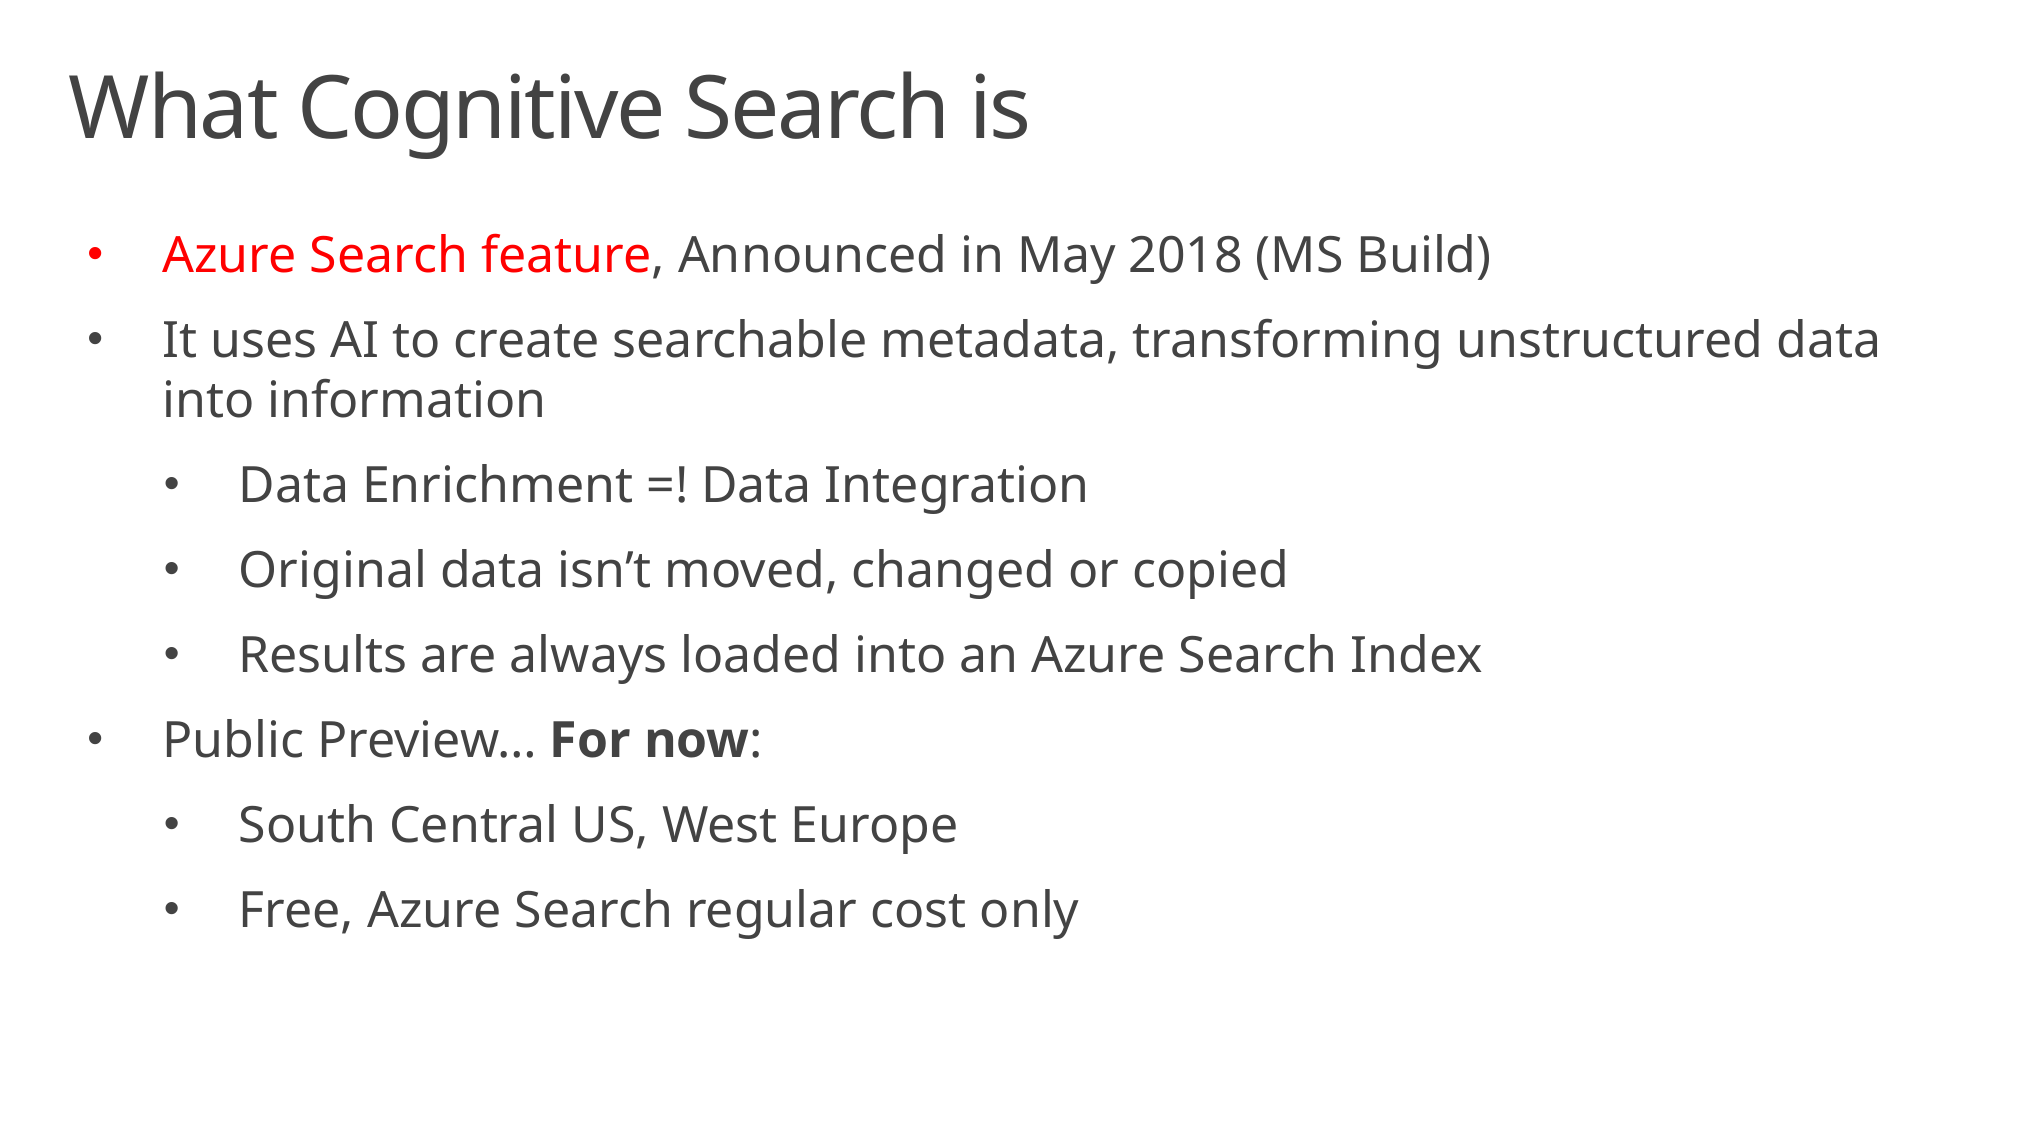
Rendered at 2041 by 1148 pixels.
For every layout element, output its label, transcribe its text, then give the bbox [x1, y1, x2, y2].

title What Cognitive Search is [45, 48, 1996, 199]
text_box Azure Search feature, Announced in May 2018 (MS Build) It uses AI to create searchable metadata, transforming unstructured data into information Data Enrichment =! Data Integration Original data isn’t moved, changed or copied Results are always loaded into an Azure Search Index Public Preview… For now: South Central US, West Europe Free, Azure Search regular cost only [57, 198, 1945, 962]
